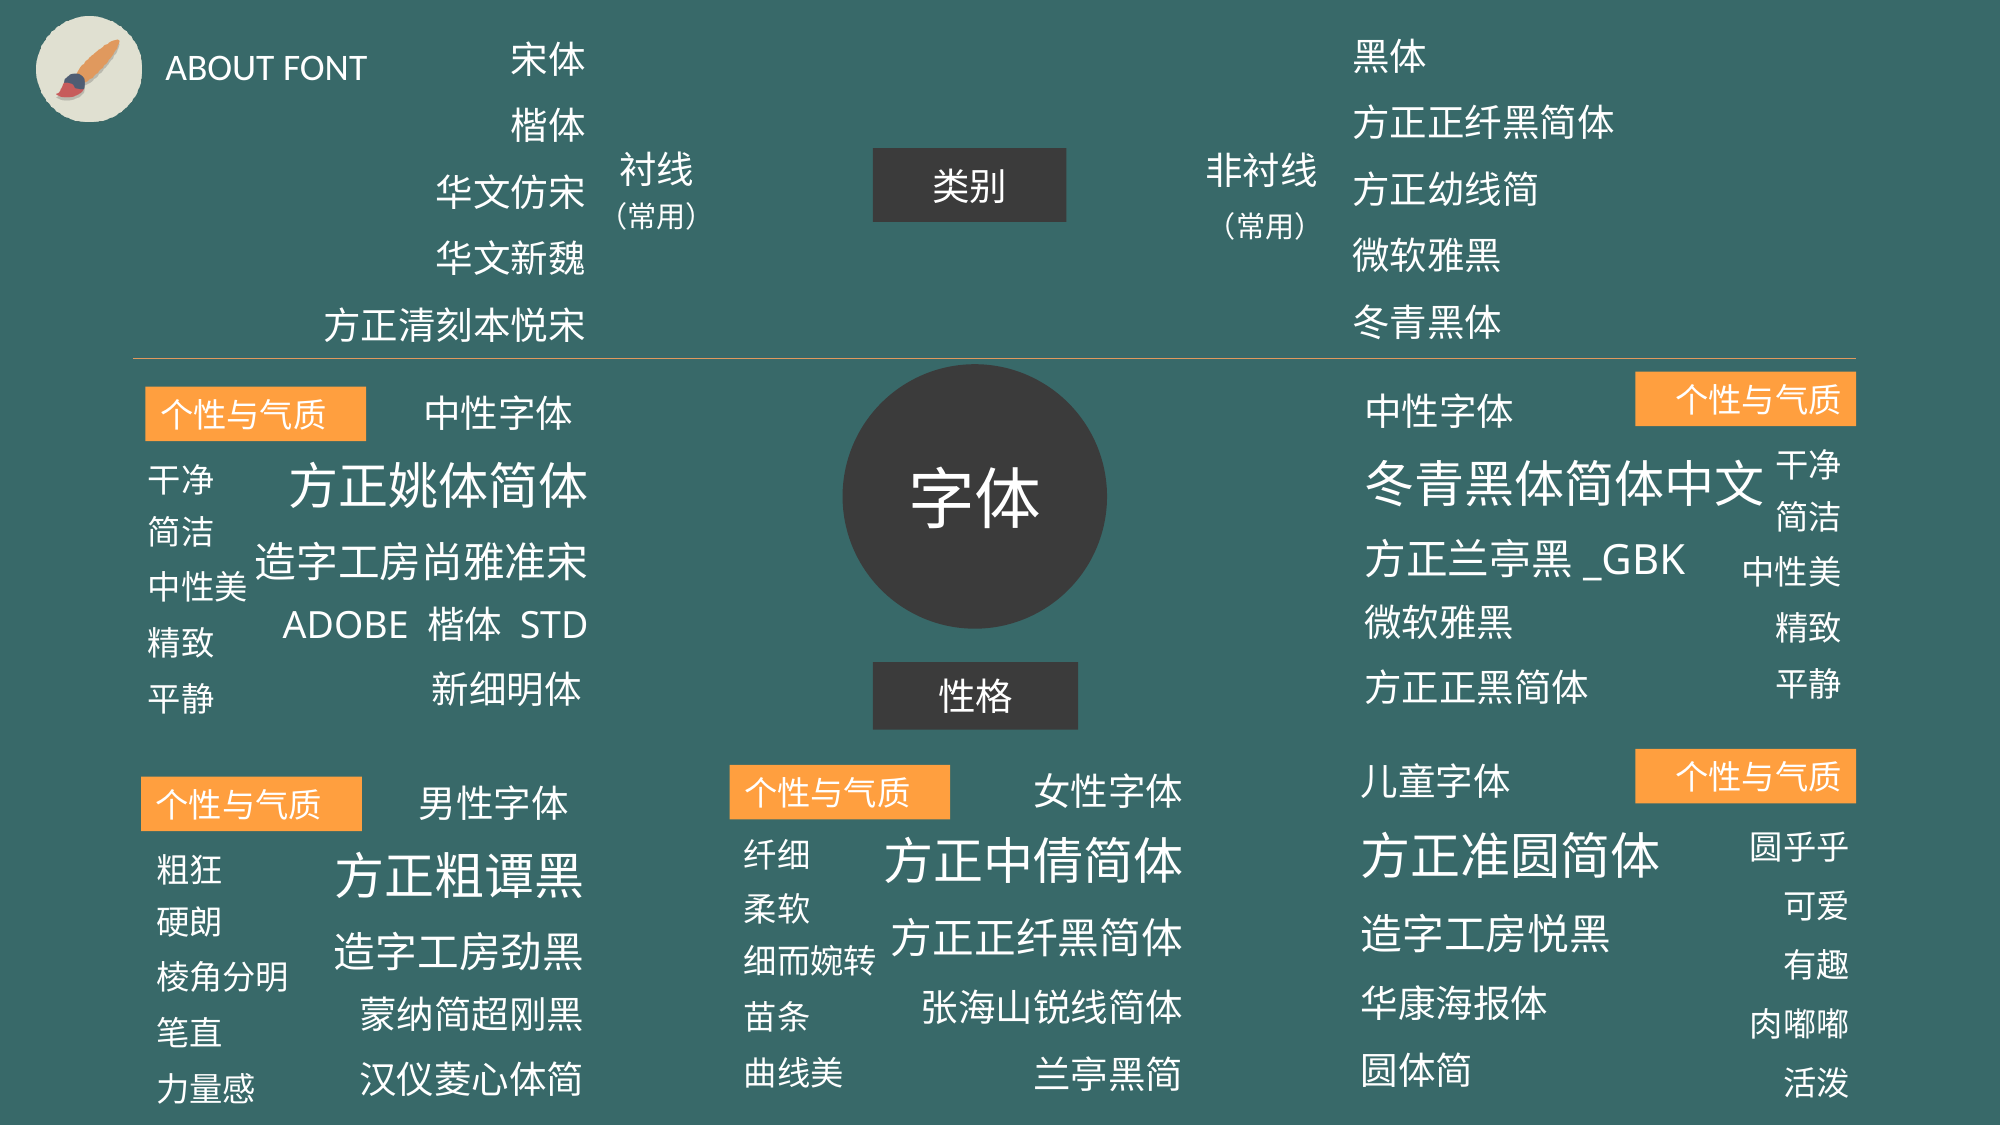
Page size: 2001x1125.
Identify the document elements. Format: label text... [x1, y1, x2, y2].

text_box 类别 [872, 147, 1067, 223]
text_box 女性字体 [906, 760, 1198, 821]
text_box 衬线 [585, 138, 728, 191]
text_box 中性美 [132, 559, 261, 614]
text_box 活泼 [1700, 1054, 1865, 1110]
text_box 方正粗谭黑 [306, 836, 599, 912]
text_box 精致 [1714, 599, 1857, 655]
text_box 造字工房劲黑 [295, 918, 599, 983]
text_box 笔直 [141, 1004, 283, 1060]
text_box 个性与气质 [145, 386, 367, 442]
text_box 中性字体 [293, 382, 588, 443]
text_box 粗狂 [141, 842, 283, 893]
text_box 个性与气质 [1635, 371, 1857, 427]
text_box 张海山锐线简体 [838, 976, 1198, 1037]
text_box 微软雅黑 [1337, 224, 1554, 285]
text_box 方正正纤黑简体 [1337, 91, 1661, 152]
text_box 干净 [132, 452, 251, 503]
text_box 力量感 [141, 1060, 306, 1116]
text_box 蒙纳简超刚黑 [335, 983, 600, 1044]
text_box 可爱 [1722, 877, 1865, 933]
text_box 中性字体 [1349, 380, 1644, 441]
text_box 楷体 [459, 94, 601, 155]
text_box ABOUT FONT [150, 35, 475, 95]
text_box （常用） [578, 191, 735, 242]
text_box 棱角分明 [141, 949, 328, 1004]
text_box 简洁 [132, 503, 275, 559]
text_box 圆体简 [1345, 1039, 1603, 1100]
text_box 微软雅黑 [1349, 591, 1614, 652]
text_box 肉嘟嘟 [1722, 995, 1865, 1051]
text_box 细而婉转 [729, 933, 916, 988]
text_box 苗条 [729, 988, 871, 1044]
picture [36, 16, 142, 122]
text_box 儿童字体 [1345, 750, 1638, 810]
text_box 中性美 [1670, 544, 1857, 599]
text_box 精致 [132, 614, 275, 670]
text_box 方正兰亭黑_GBK [1349, 525, 1723, 591]
text_box 华文仿宋 [396, 161, 601, 222]
text_box 方正清刻本悦宋 [251, 294, 601, 355]
text_box 硬朗 [141, 893, 283, 949]
text_box 字体 [841, 363, 1109, 630]
text_box 圆乎乎 [1722, 818, 1865, 874]
text_box 兰亭黑简 [941, 1043, 1198, 1104]
text_box 方正幼线简 [1337, 158, 1640, 219]
text_box 简洁 [1714, 488, 1857, 544]
text_box 造字工房悦黑 [1345, 900, 1650, 965]
text_box 曲线美 [729, 1044, 894, 1099]
text_box 有趣 [1678, 936, 1865, 992]
text_box 个性与气质 [1635, 748, 1857, 804]
text_box （常用） [1186, 200, 1344, 251]
text_box 柔软 [729, 880, 871, 933]
text_box 华文新魏 [396, 227, 601, 288]
text_box 个性与气质 [729, 764, 951, 820]
text_box 方正正黑简体 [1349, 656, 1607, 717]
text_box 造字工房尚雅准宋 [222, 527, 604, 593]
text_box 方正中倩简体 [861, 822, 1198, 897]
text_box 冬青黑体 [1337, 291, 1687, 352]
text_box 新细明体 [339, 658, 597, 719]
text_box 平静 [1692, 655, 1857, 710]
text_box 干净 [1714, 437, 1857, 488]
text_box ADOBE 楷体 STD [261, 593, 604, 654]
text_box 汉仪菱心体简 [342, 1049, 600, 1109]
text_box 宋体 [459, 28, 601, 88]
text_box 方正正纤黑简体 [873, 904, 1198, 970]
text_box 冬青黑体简体中文 [1349, 444, 1801, 520]
text_box 个性与气质 [141, 776, 362, 832]
text_box 方正姚体简体 [251, 446, 604, 522]
text_box 平静 [132, 670, 297, 725]
text_box 性格 [872, 661, 1079, 731]
text_box 非衬线 [1179, 139, 1344, 200]
text_box 方正准圆简体 [1345, 817, 1687, 893]
text_box 纤细 [729, 826, 861, 880]
text_box 华康海报体 [1345, 972, 1610, 1033]
text_box 男性字体 [289, 772, 584, 833]
text_box 黑体 [1337, 25, 1480, 85]
